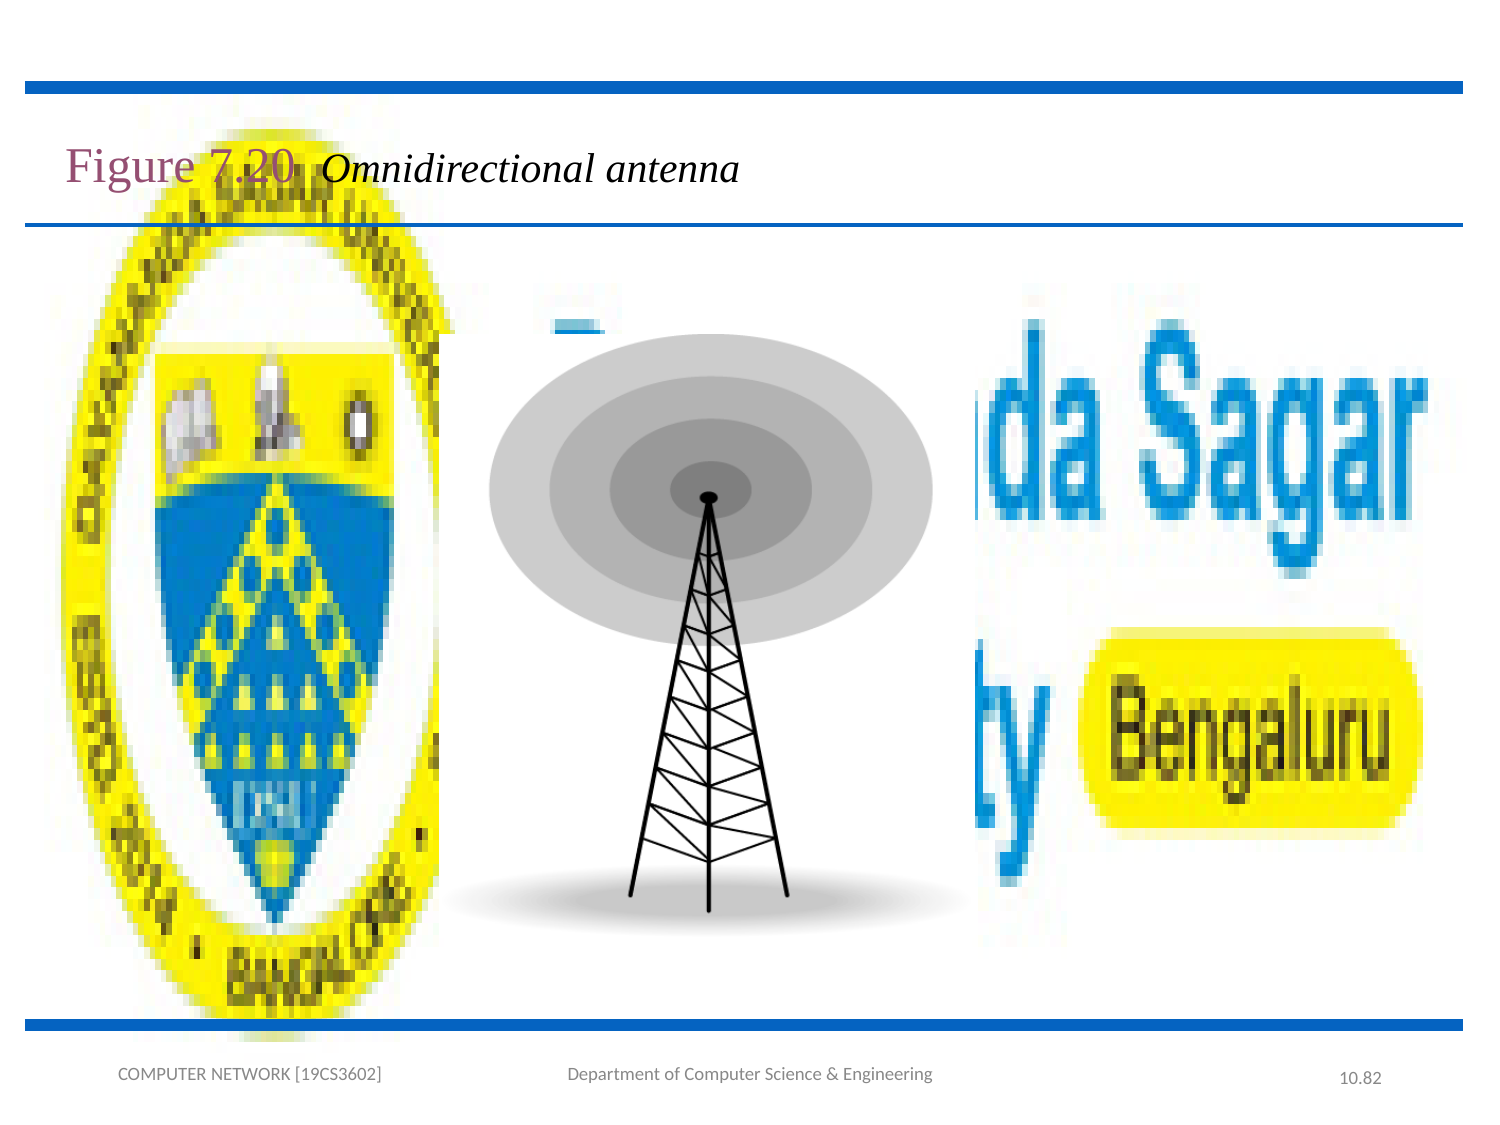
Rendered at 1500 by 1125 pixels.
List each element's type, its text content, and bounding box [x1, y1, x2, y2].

slide_number COMPUTER NETWORK [19CS3602] [103, 1042, 441, 1103]
slide_number 10.‹#› [1059, 1042, 1397, 1103]
footer Department of Computer Science & Engineering [496, 1042, 1004, 1103]
picture [0, 0, 1500, 1125]
text_box Figure 7.20 Omnidirectional antenna [49, 124, 781, 200]
